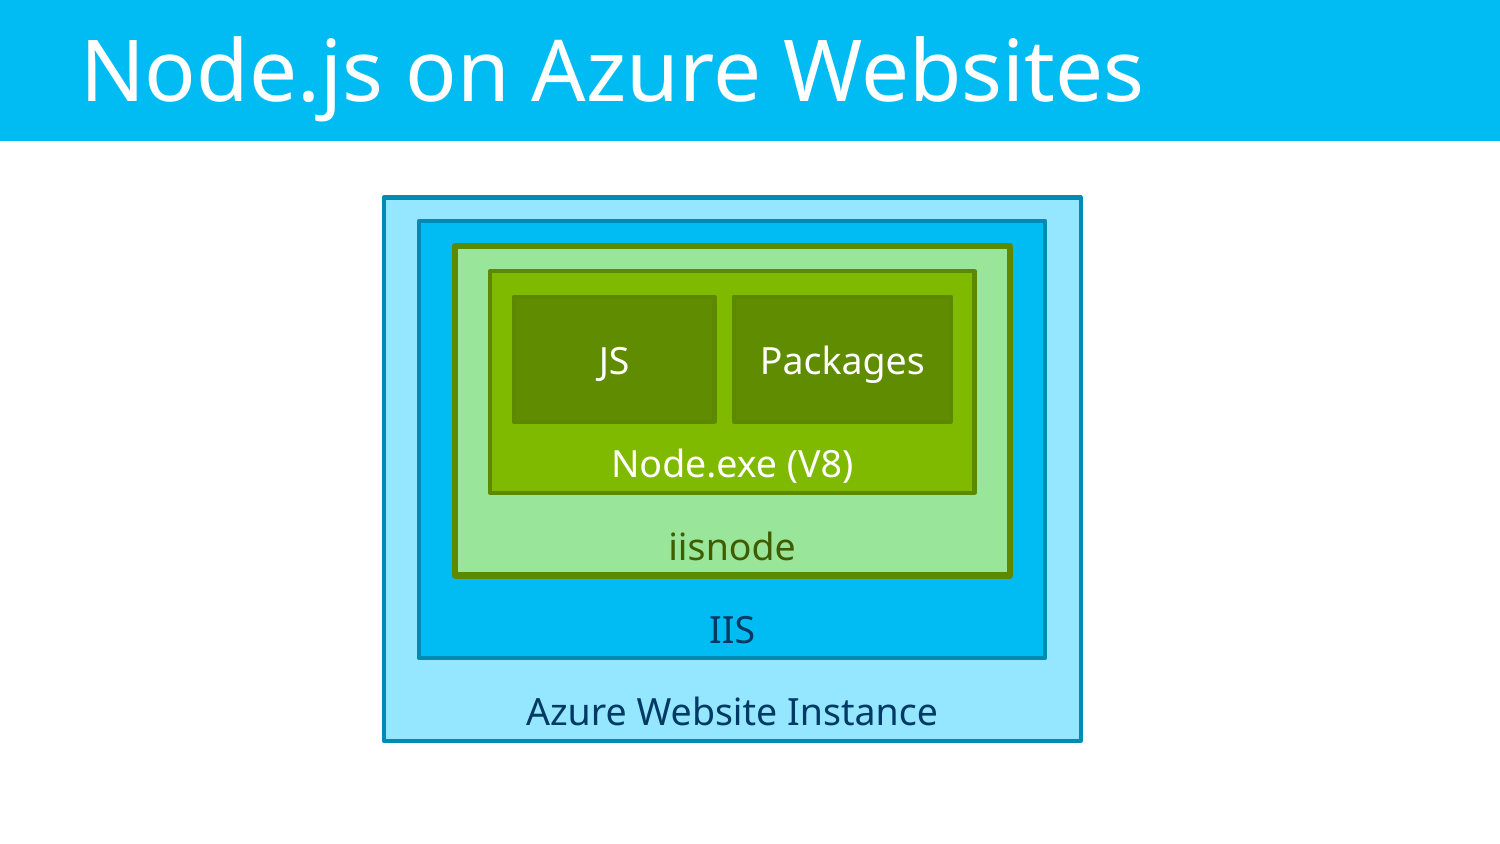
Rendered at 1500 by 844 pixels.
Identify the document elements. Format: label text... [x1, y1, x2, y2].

text_box IIS [417, 219, 1047, 660]
title Node.js on Azure Websites [64, 0, 1415, 138]
text_box iisnode [453, 244, 1012, 577]
text_box JS [512, 295, 717, 424]
text_box Node.exe (V8) [488, 269, 977, 495]
text_box Azure Website Instance [382, 195, 1083, 743]
text_box Packages [732, 295, 953, 424]
